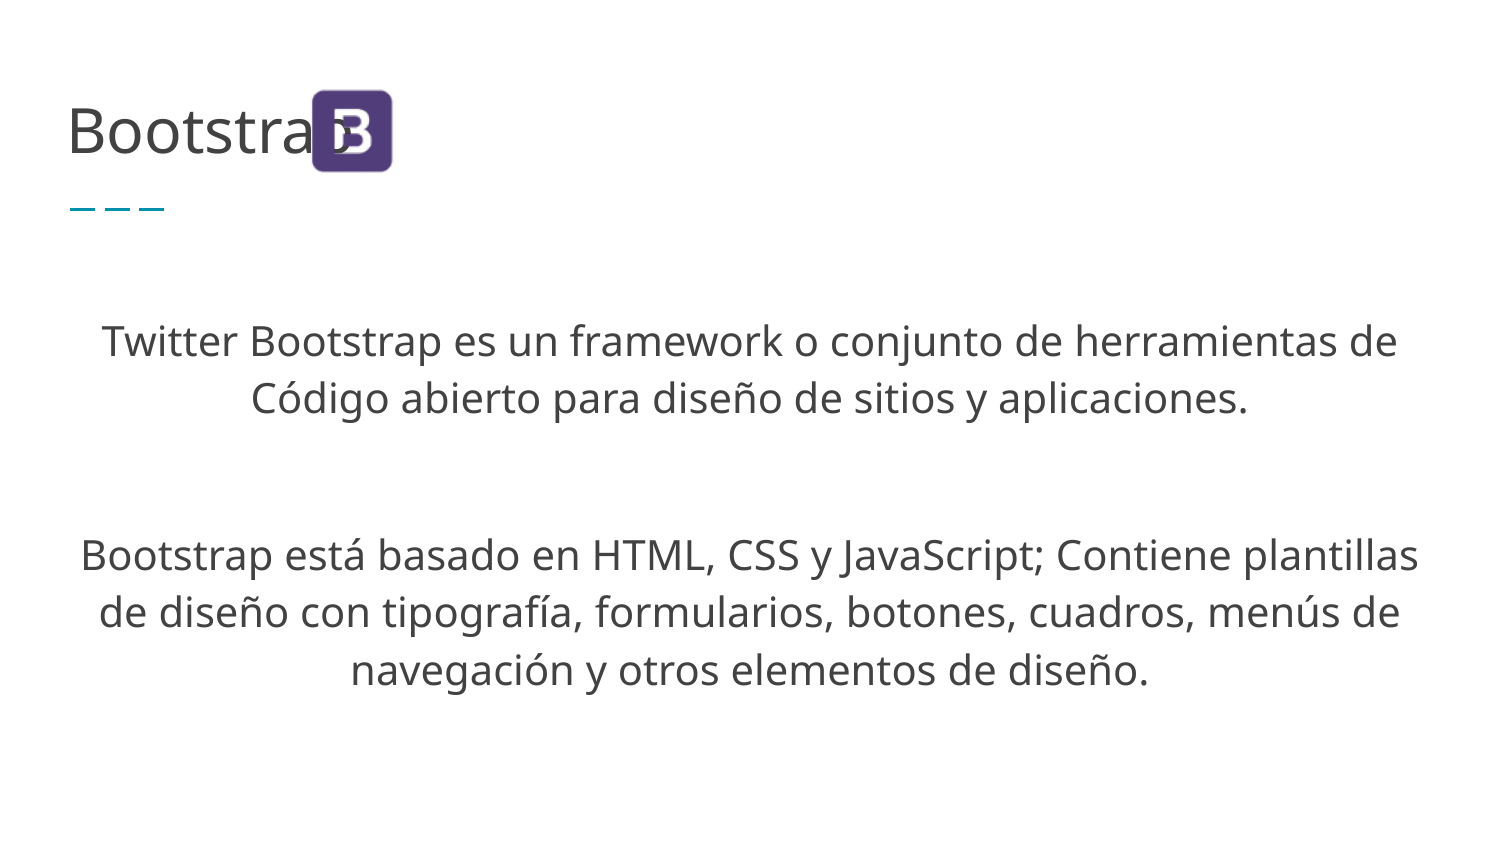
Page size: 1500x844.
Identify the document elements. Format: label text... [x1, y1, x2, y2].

title Bootstrap [51, 61, 1449, 182]
list Twitter Bootstrap es un framework o conjunto de herramientas de Código abierto para diseño de sitios y aplicaciones. Bootstrap está basado en HTML, CSS y JavaScript; Contiene plantillas de diseño con tipografía, formularios, botones, cuadros, menús de navegación y otros elementos de diseño. [51, 292, 1449, 750]
picture [302, 86, 403, 182]
